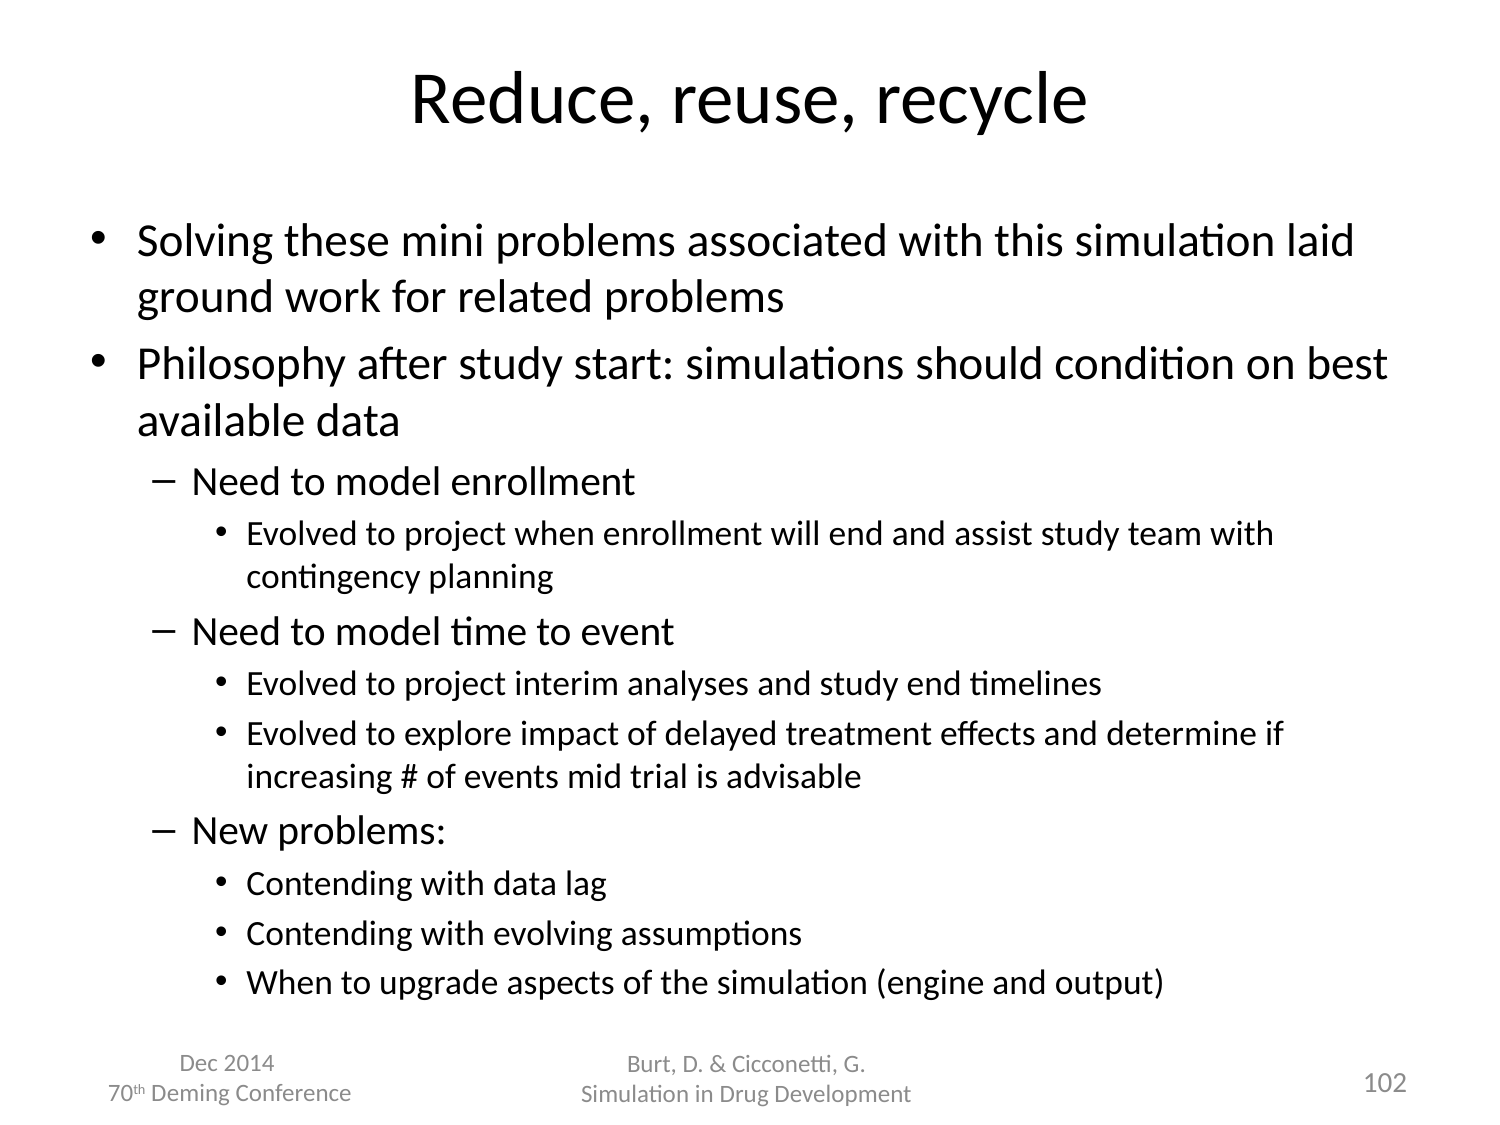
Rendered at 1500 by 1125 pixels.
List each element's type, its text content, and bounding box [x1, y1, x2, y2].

list Solving these mini problems associated with this simulation laid ground work for related problems Philosophy after study start: simulations should condition on best available data Need to model enrollment Evolved to project when enrollment will end and assist study team with contingency planning Need to model time to event Evolved to project interim analyses and study end timelines Evolved to explore impact of delayed treatment effects and determine if increasing # of events mid trial is advisable New problems: Contending with data lag Contending with evolving assumptions When to upgrade aspects of the simulation (engine and output) [75, 201, 1425, 1011]
title Reduce, reuse, recycle [75, 23, 1425, 164]
